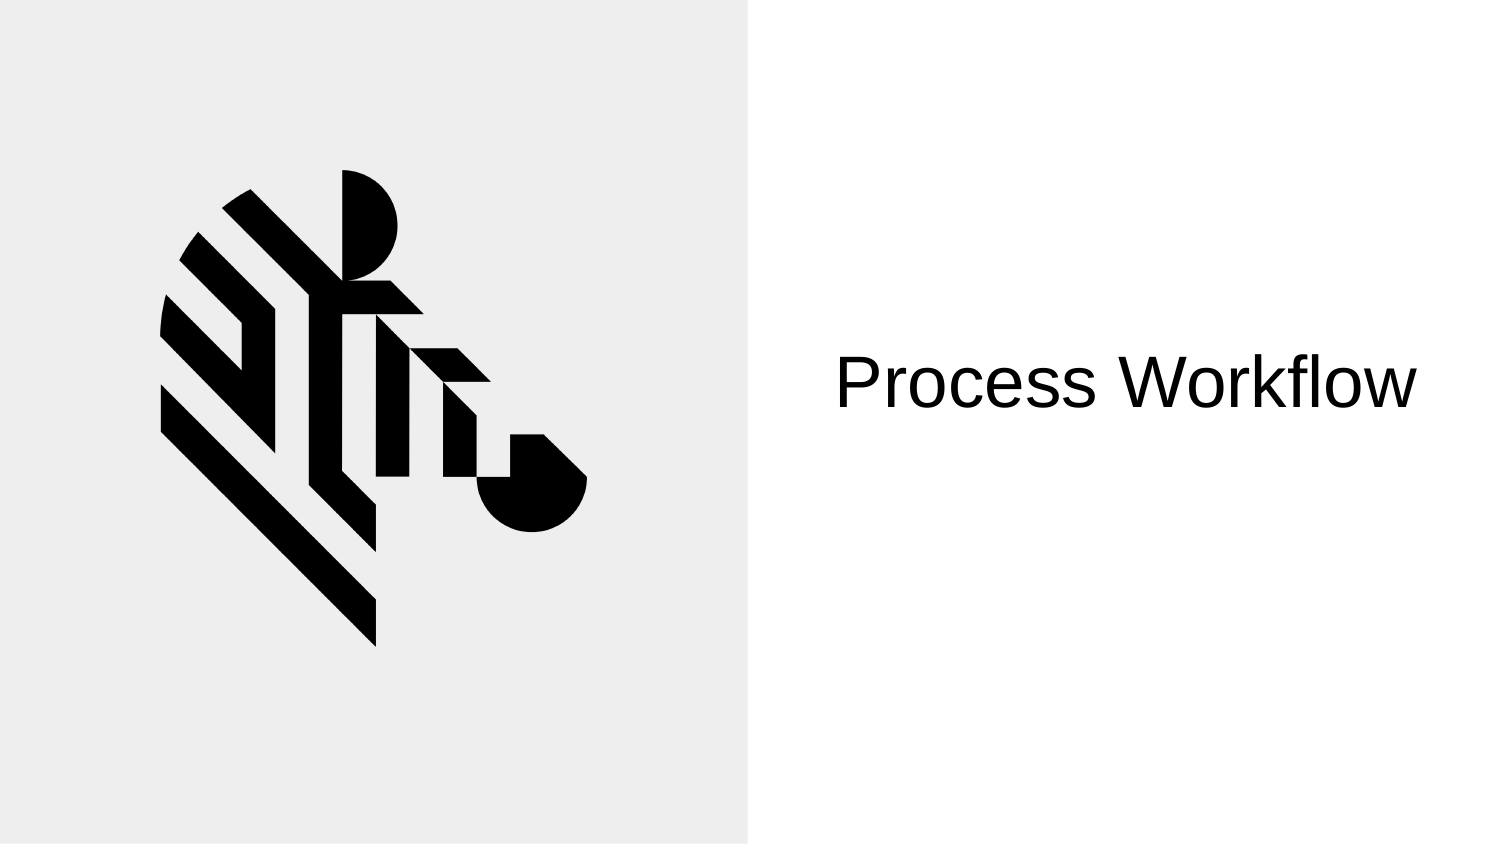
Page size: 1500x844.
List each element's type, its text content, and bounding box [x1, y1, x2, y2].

picture [160, 170, 588, 647]
text_box [0, 0, 748, 844]
text_box Process Workflow [814, 319, 1439, 525]
